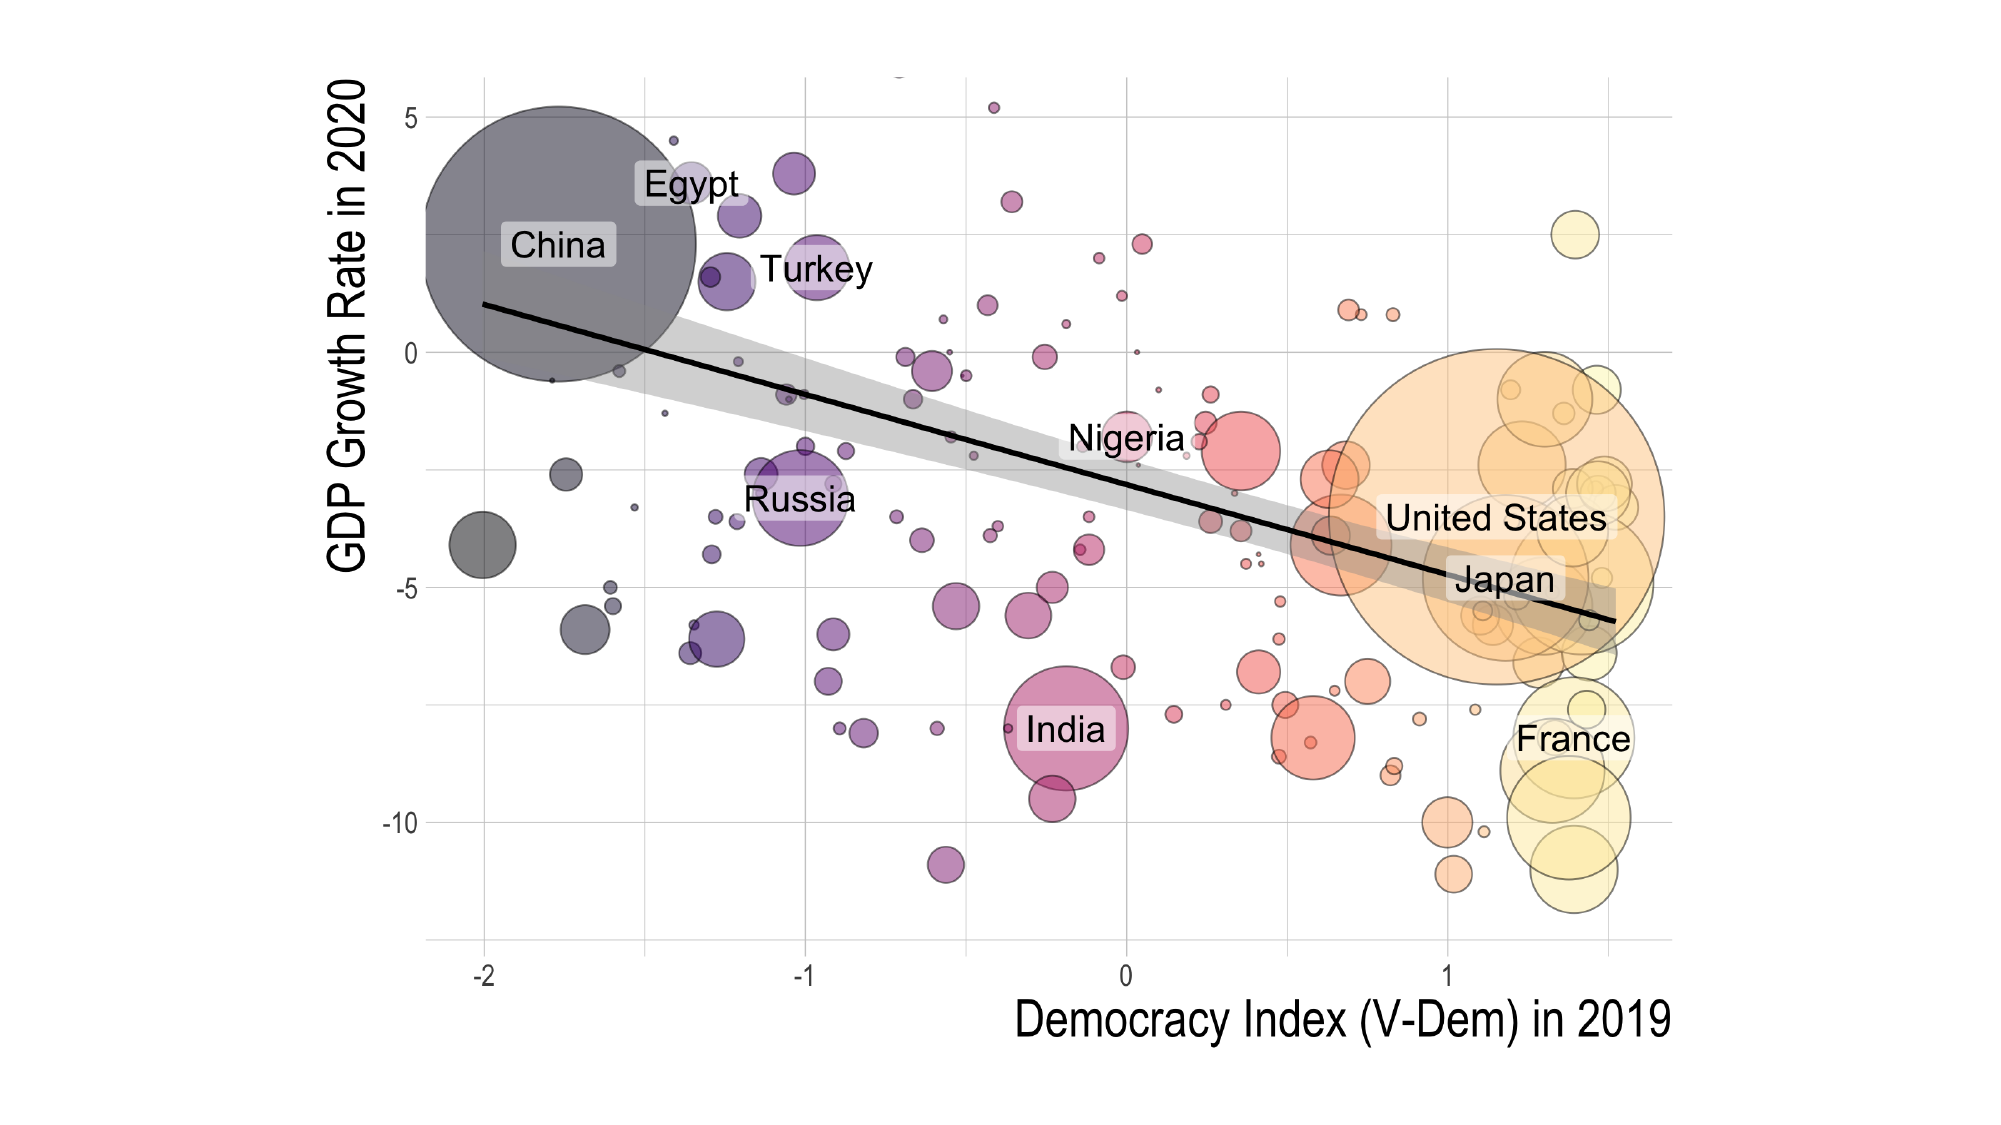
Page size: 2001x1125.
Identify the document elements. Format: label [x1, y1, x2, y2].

picture [249, 0, 1750, 1125]
